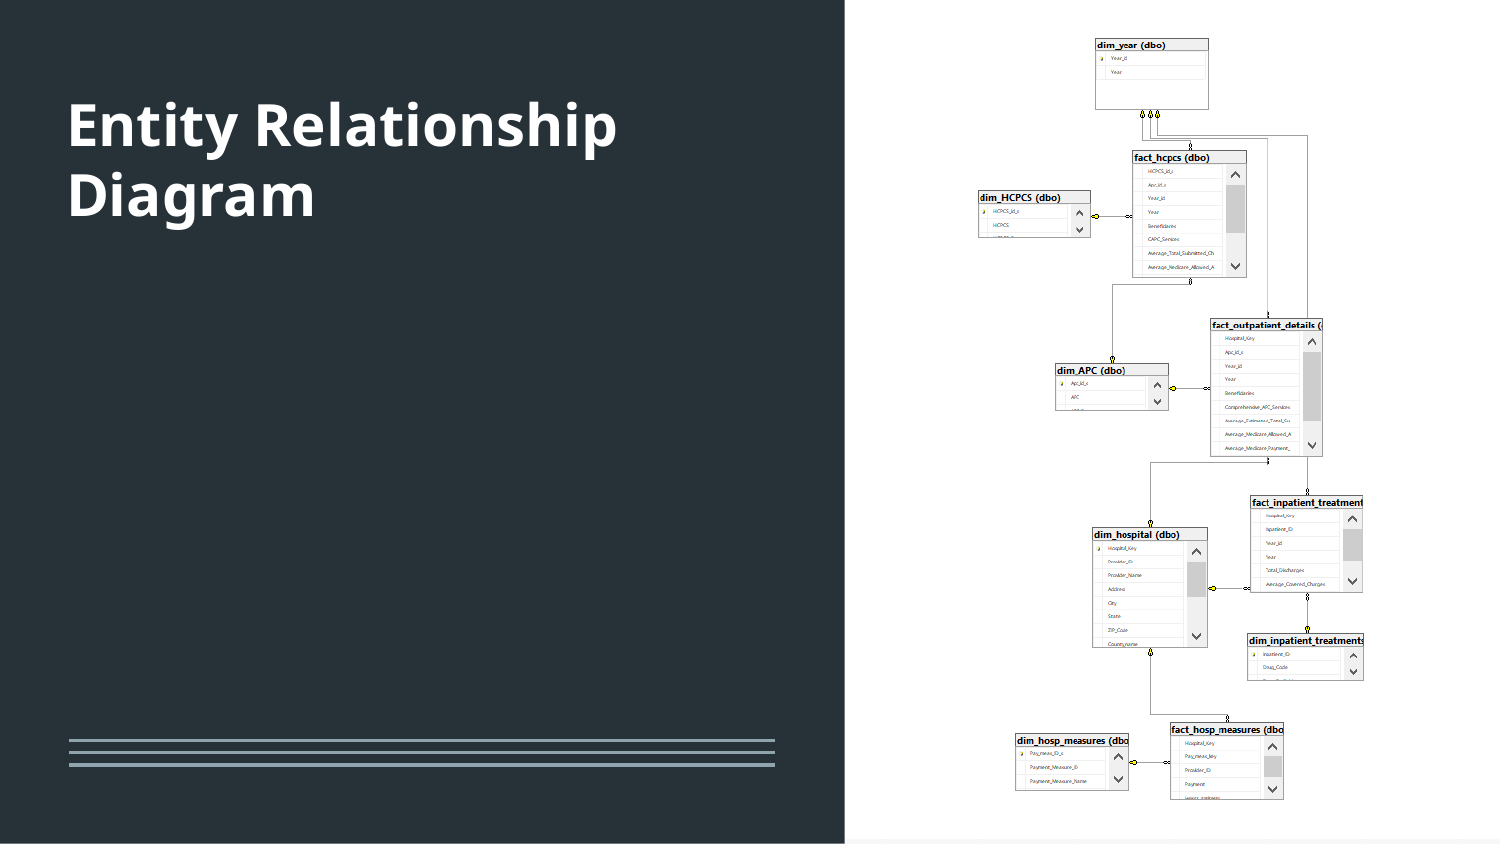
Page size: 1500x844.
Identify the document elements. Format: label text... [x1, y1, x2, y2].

picture [844, 0, 1500, 844]
title Entity Relationship Diagram [51, 72, 796, 363]
